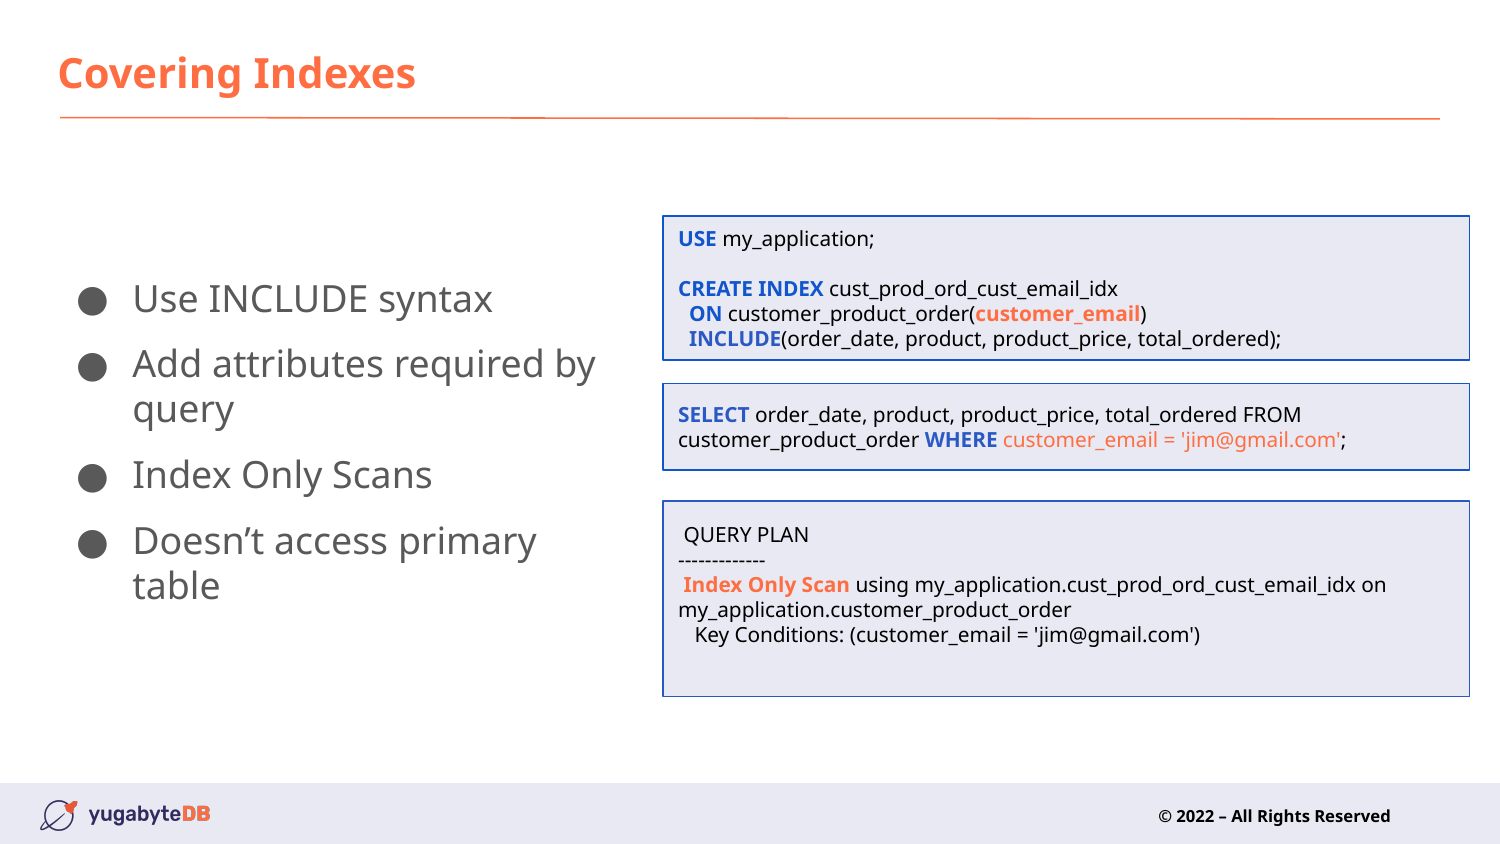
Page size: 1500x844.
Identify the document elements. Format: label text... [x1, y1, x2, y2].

title Covering Indexes [42, 31, 1458, 110]
text_box USE my_application; CREATE INDEX cust_prod_ord_cust_email_idx ON customer_product_order(customer_email) INCLUDE(order_date, product, product_price, total_ordered); [663, 215, 1470, 361]
text_box QUERY PLAN ------------- Index Only Scan using my_application.cust_prod_ord_cust_email_idx on my_application.customer_product_order Key Conditions: (customer_email = 'jim@gmail.com') [663, 500, 1470, 697]
text_box SELECT order_date, product, product_price, total_ordered FROM customer_product_order WHERE customer_email = 'jim@gmail.com'; [663, 383, 1470, 471]
picture [40, 800, 212, 831]
list Use INCLUDE syntax Add attributes required by query Index Only Scans Doesn’t access primary table [42, 259, 620, 584]
